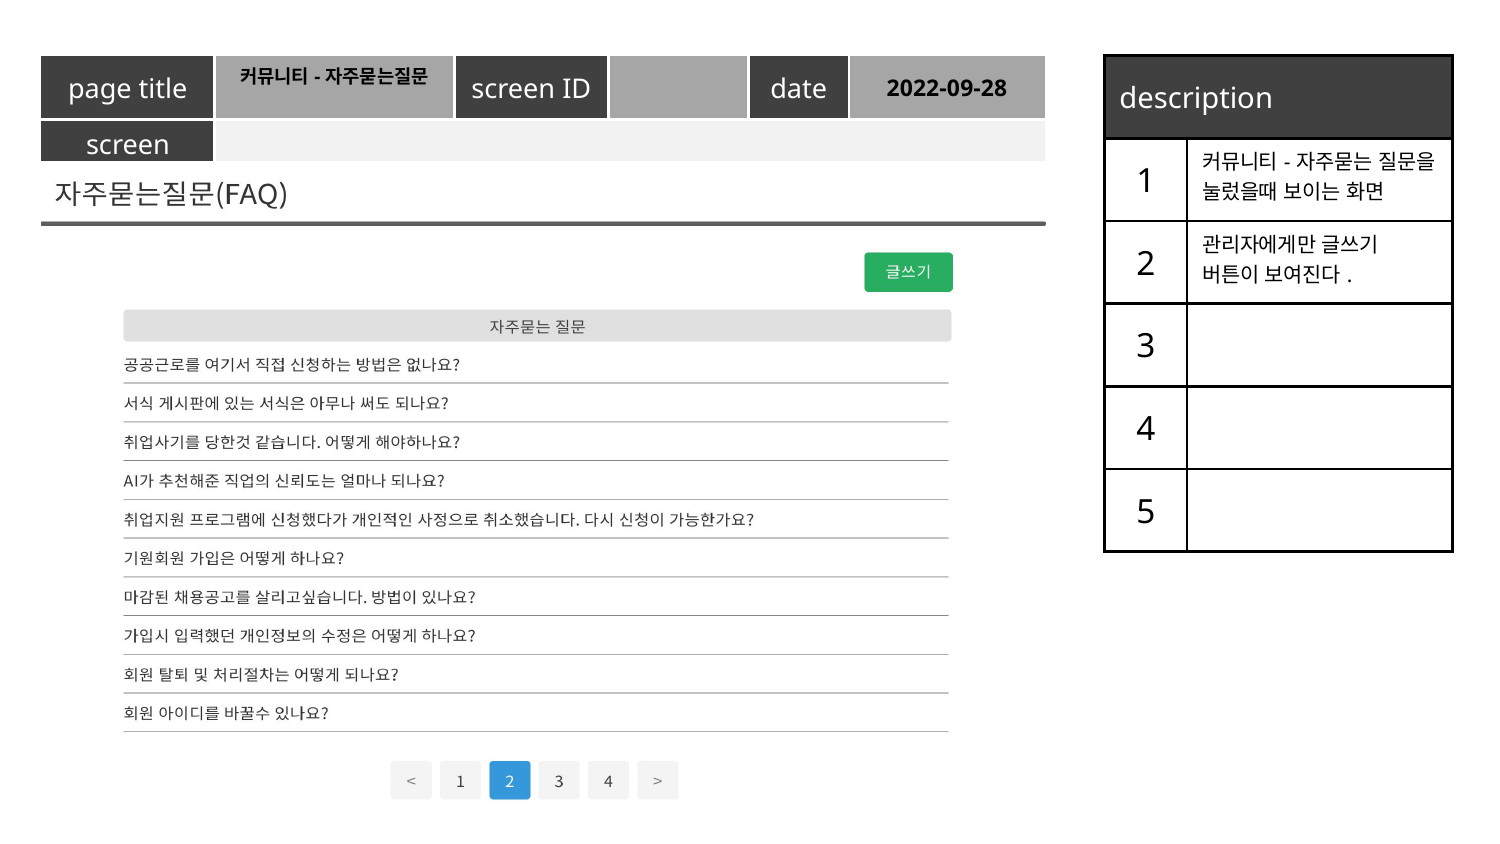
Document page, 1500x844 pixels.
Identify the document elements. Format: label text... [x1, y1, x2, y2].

table_cell 4 [1106, 388, 1186, 468]
table_cell 3 [1106, 305, 1186, 385]
table_cell 커뮤니티-자주묻는 질문을 눌렀을때 보이는 화면 [1188, 140, 1451, 220]
table_header screen ID [456, 56, 607, 118]
table_cell 관리자에게만 글쓰기 버튼이 보여진다. [1188, 222, 1451, 302]
picture [40, 161, 1046, 839]
table_header page title [41, 56, 213, 118]
table_cell screen path [41, 121, 213, 161]
table_header date [750, 56, 848, 118]
table_header 2022-09-28 [850, 56, 1045, 118]
table_cell [216, 121, 1045, 161]
table_header 커뮤니티-자주묻는질문 [216, 56, 453, 118]
table_cell [1188, 388, 1451, 468]
table_cell 1 [1106, 140, 1186, 220]
table_cell 5 [1106, 470, 1186, 550]
table_header [610, 56, 747, 118]
table_cell [1188, 305, 1451, 385]
table_cell 2 [1106, 222, 1186, 302]
table_cell [1188, 470, 1451, 550]
table_header description [1106, 57, 1451, 137]
